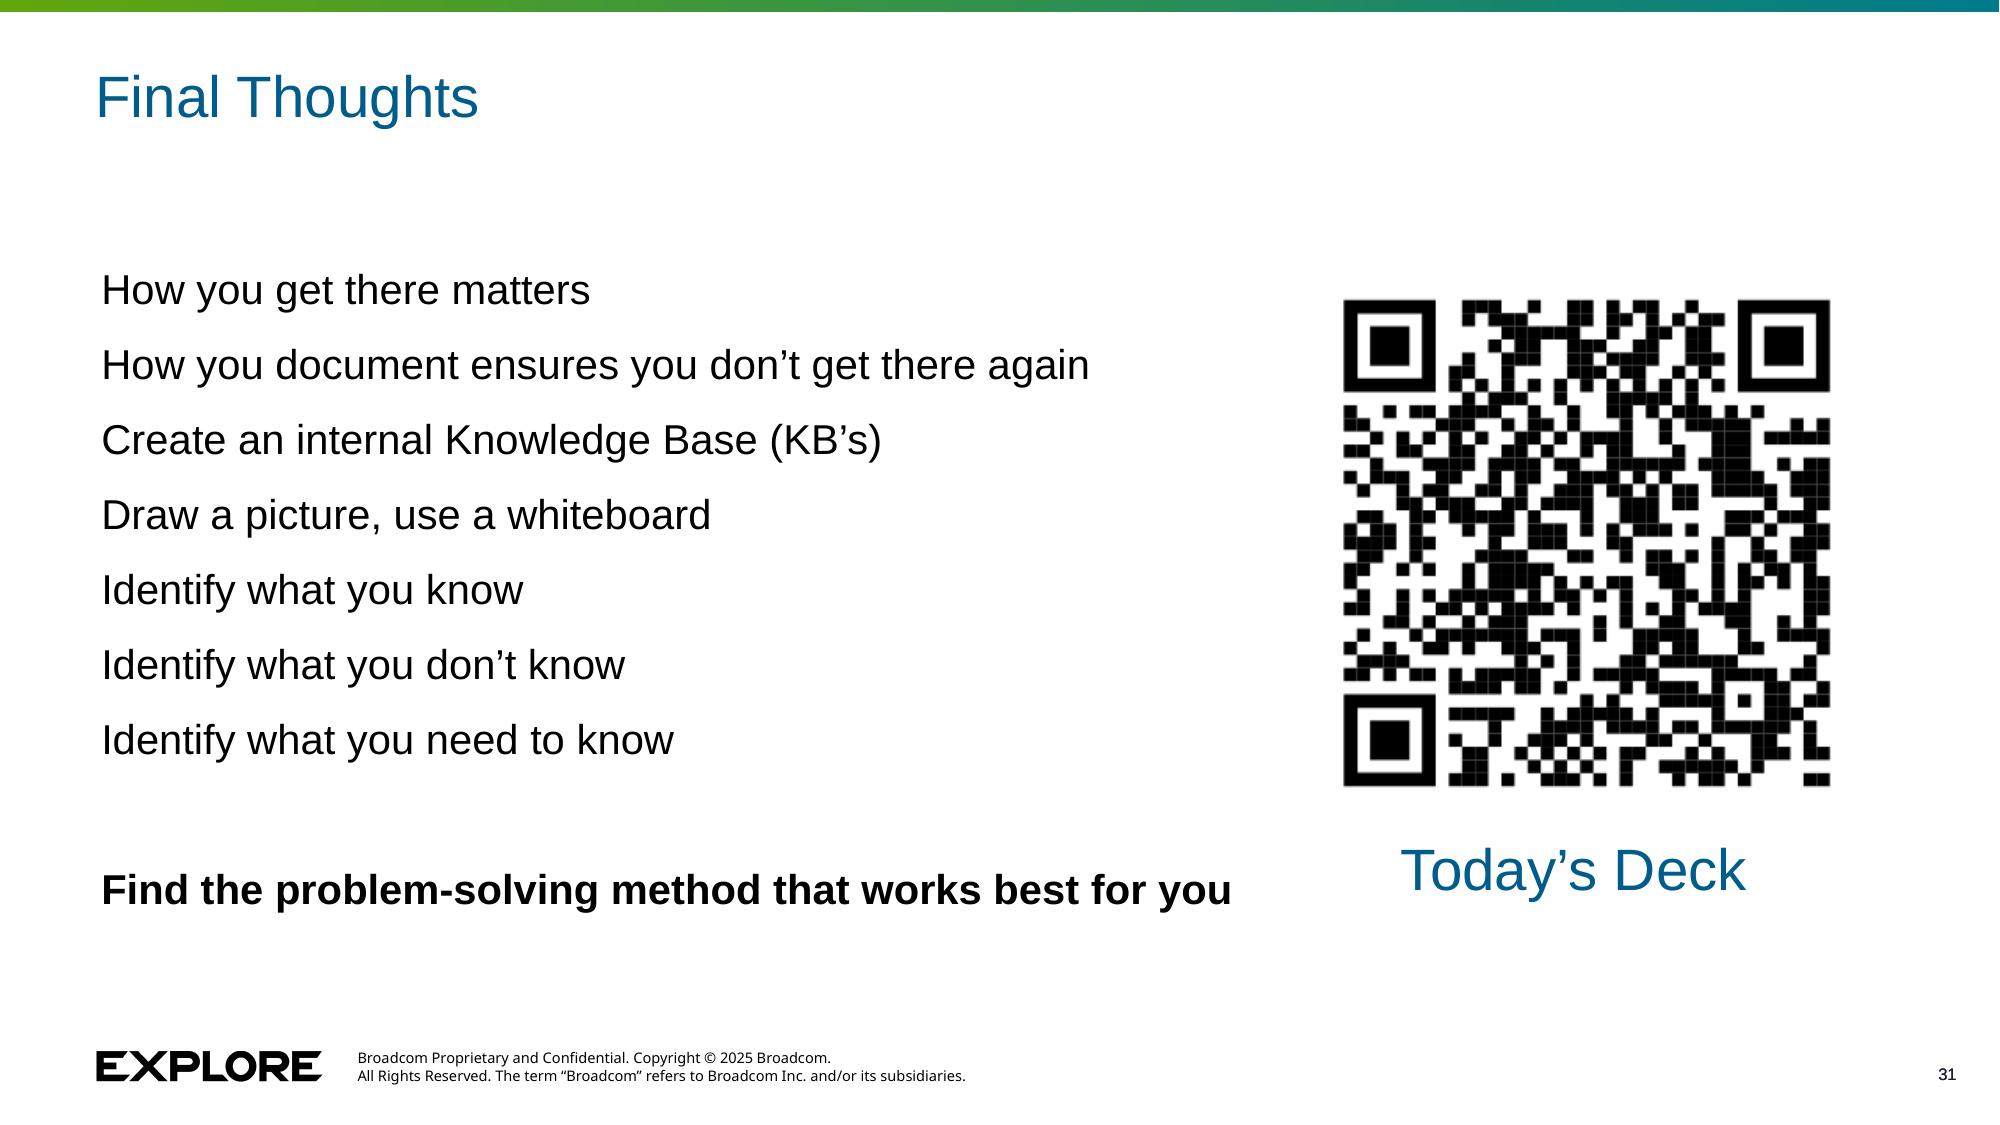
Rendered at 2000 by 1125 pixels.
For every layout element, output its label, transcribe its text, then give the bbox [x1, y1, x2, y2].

picture [1328, 285, 1854, 805]
list How you get there matters How you document ensures you don’t get there again Create an internal Knowledge Base (KB’s) Draw a picture, use a whiteboard Identify what you know Identify what you don’t know Identify what you need to know Find the problem-solving method that works best for you [101, 262, 1902, 1013]
text_box Today’s Deck [1400, 840, 1782, 904]
title Final Thoughts [95, 67, 1900, 131]
picture [96, 1051, 323, 1082]
